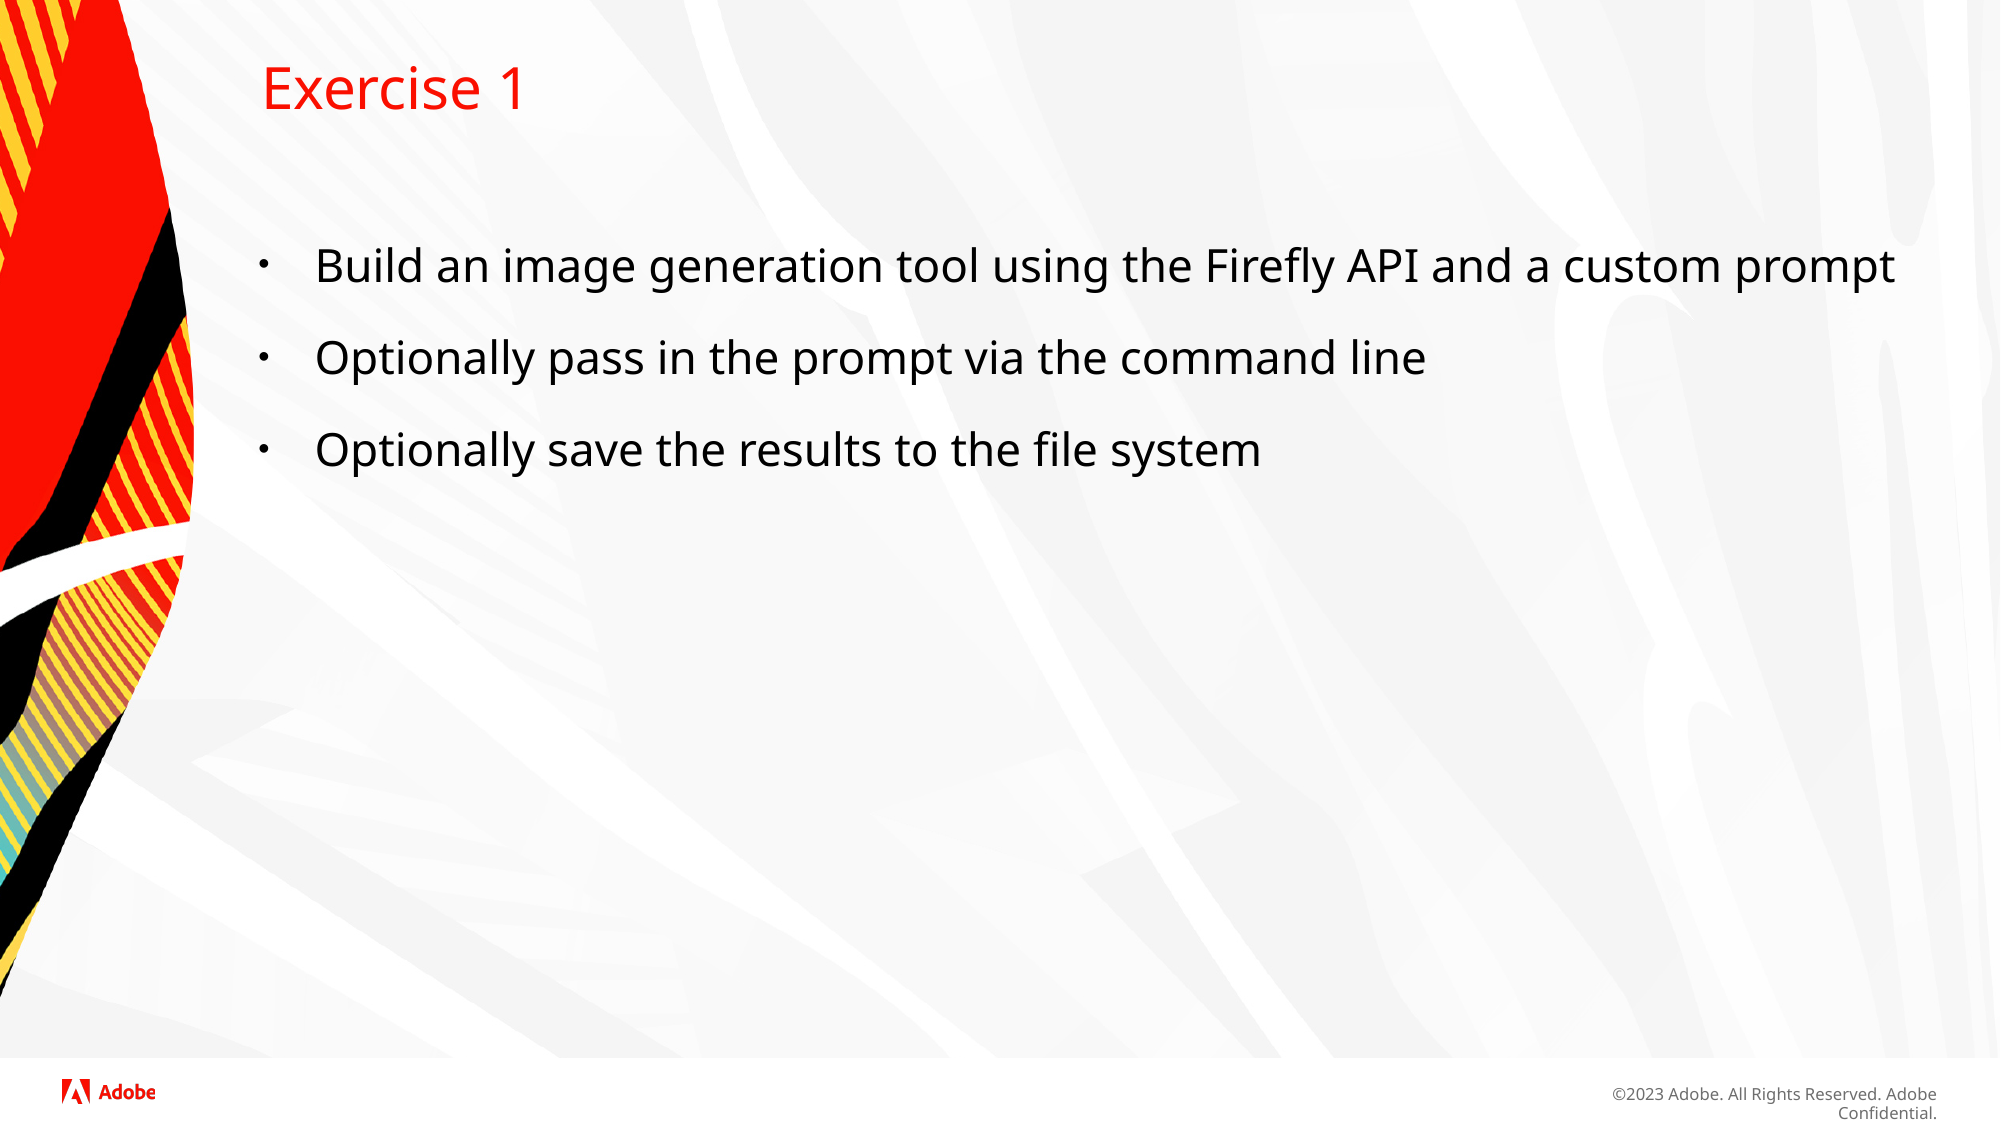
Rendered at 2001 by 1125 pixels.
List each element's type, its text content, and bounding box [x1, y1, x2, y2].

picture [0, 0, 2001, 1058]
title Exercise 1 [253, 51, 1937, 158]
list Build an image generation tool using the Firefly API and a custom prompt Optionally pass in the prompt via the command line Optionally save the results to the file system [250, 228, 1938, 990]
